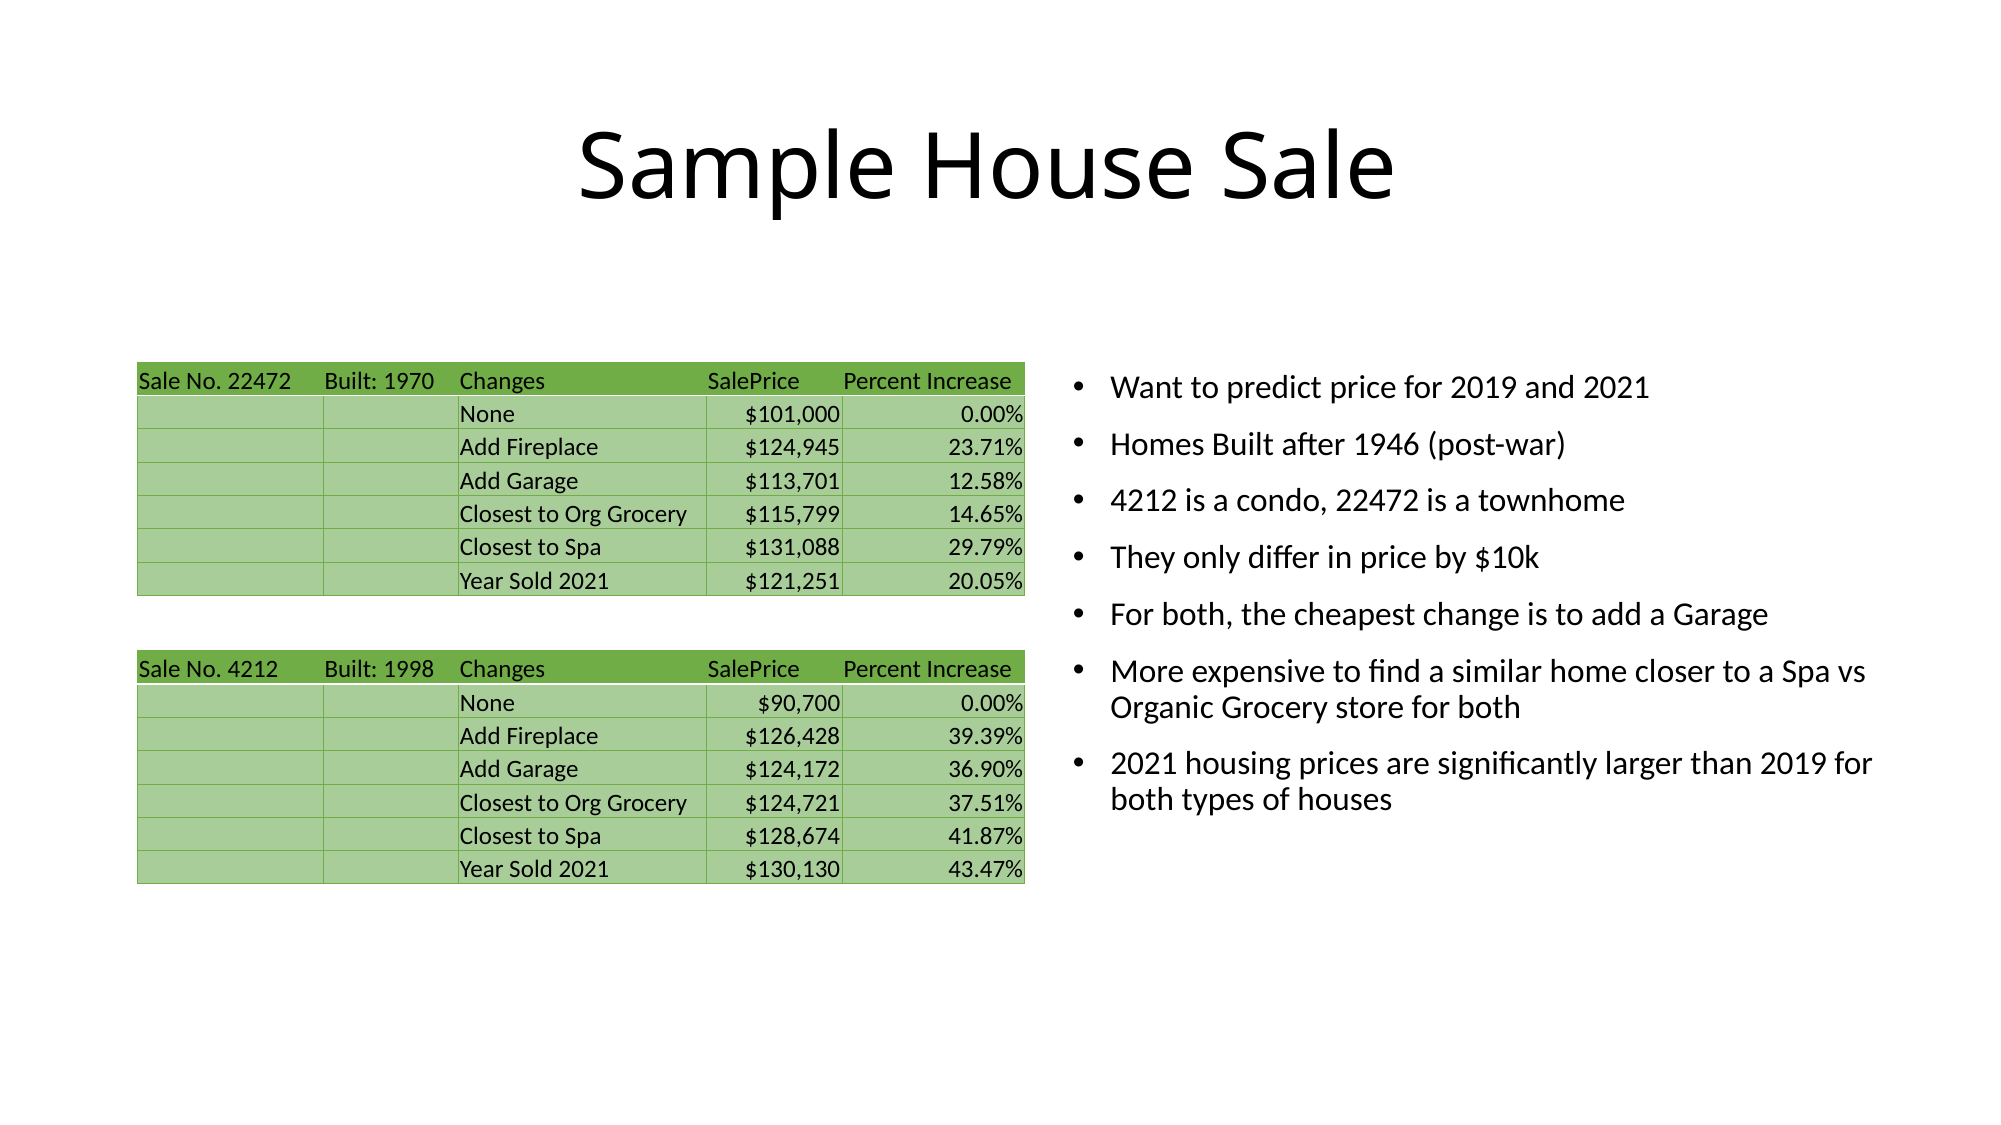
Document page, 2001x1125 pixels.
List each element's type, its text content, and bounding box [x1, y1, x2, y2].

table_cell $113,701 [707, 463, 842, 495]
table_header Changes [459, 651, 706, 683]
table_header Sale No. 22472 [138, 363, 323, 395]
table_cell [138, 785, 323, 817]
table_header SalePrice [707, 363, 842, 395]
table_cell [324, 396, 458, 428]
table_header Percent Increase [843, 651, 1024, 683]
table_cell [138, 818, 323, 850]
table_cell [324, 529, 458, 562]
table_cell $121,251 [707, 563, 842, 595]
table_cell [138, 496, 323, 528]
table_cell [138, 851, 323, 883]
table_cell Closest to Spa [459, 818, 706, 850]
table_cell [324, 718, 458, 750]
table_cell $115,799 [707, 496, 842, 528]
table_cell $128,674 [707, 818, 842, 850]
table_cell Closest to Org Grocery [459, 785, 706, 817]
table_cell [324, 429, 458, 462]
table_cell 20.05% [843, 563, 1024, 595]
table_cell [138, 718, 323, 750]
list Want to predict price for 2019 and 2021 Homes Built after 1946 (post-war) 4212 is a condo, 22472 is a townhome They only differ in price by $10k For both, the cheapest change is to add a Garage More expensive to find a similar home closer to a Spa vs Organic Grocery store for both 2021 housing prices are significantly larger than 2019 for both types of houses [1057, 362, 1908, 885]
table_cell [324, 463, 458, 495]
table_cell 43.47% [843, 851, 1024, 883]
table_cell [324, 685, 458, 717]
table_cell Add Garage [459, 463, 706, 495]
table_cell Add Fireplace [459, 429, 706, 462]
table_cell 0.00% [843, 685, 1024, 717]
table_cell [324, 563, 458, 595]
table_cell [324, 496, 458, 528]
table_cell Closest to Spa [459, 529, 706, 562]
table_cell $126,428 [707, 718, 842, 750]
table_cell 36.90% [843, 751, 1024, 784]
table_cell 29.79% [843, 529, 1024, 562]
table_cell [138, 751, 323, 784]
table_cell Add Fireplace [459, 718, 706, 750]
table_cell [138, 429, 323, 462]
table_cell $131,088 [707, 529, 842, 562]
table_cell [324, 785, 458, 817]
table_header Percent Increase [843, 363, 1024, 395]
table_cell 14.65% [843, 496, 1024, 528]
table_cell [138, 463, 323, 495]
table_cell $124,721 [707, 785, 842, 817]
table_header Sale No. 4212 [138, 651, 323, 683]
table_cell $124,945 [707, 429, 842, 462]
table_cell [324, 751, 458, 784]
table_cell None [459, 396, 706, 428]
table_cell [138, 685, 323, 717]
table_cell $130,130 [707, 851, 842, 883]
table_cell None [459, 685, 706, 717]
table_header SalePrice [707, 651, 842, 683]
table_cell Closest to Org Grocery [459, 496, 706, 528]
table_cell 39.39% [843, 718, 1024, 750]
table_cell Add Garage [459, 751, 706, 784]
table_header Built: 1998 [324, 651, 458, 683]
table_cell 41.87% [843, 818, 1024, 850]
table_cell Year Sold 2021 [459, 851, 706, 883]
table_cell 23.71% [843, 429, 1024, 462]
table_cell [138, 529, 323, 562]
title Sample House Sale [137, 59, 1863, 278]
table_cell $90,700 [707, 685, 842, 717]
table_cell 12.58% [843, 463, 1024, 495]
table_cell [324, 818, 458, 850]
table_cell 37.51% [843, 785, 1024, 817]
table_cell 0.00% [843, 396, 1024, 428]
table_cell [138, 396, 323, 428]
table_header Changes [459, 363, 706, 395]
table_cell $124,172 [707, 751, 842, 784]
table_cell $101,000 [707, 396, 842, 428]
table_cell [138, 563, 323, 595]
table_header Built: 1970 [324, 363, 458, 395]
table_cell Year Sold 2021 [459, 563, 706, 595]
table_cell [324, 851, 458, 883]
